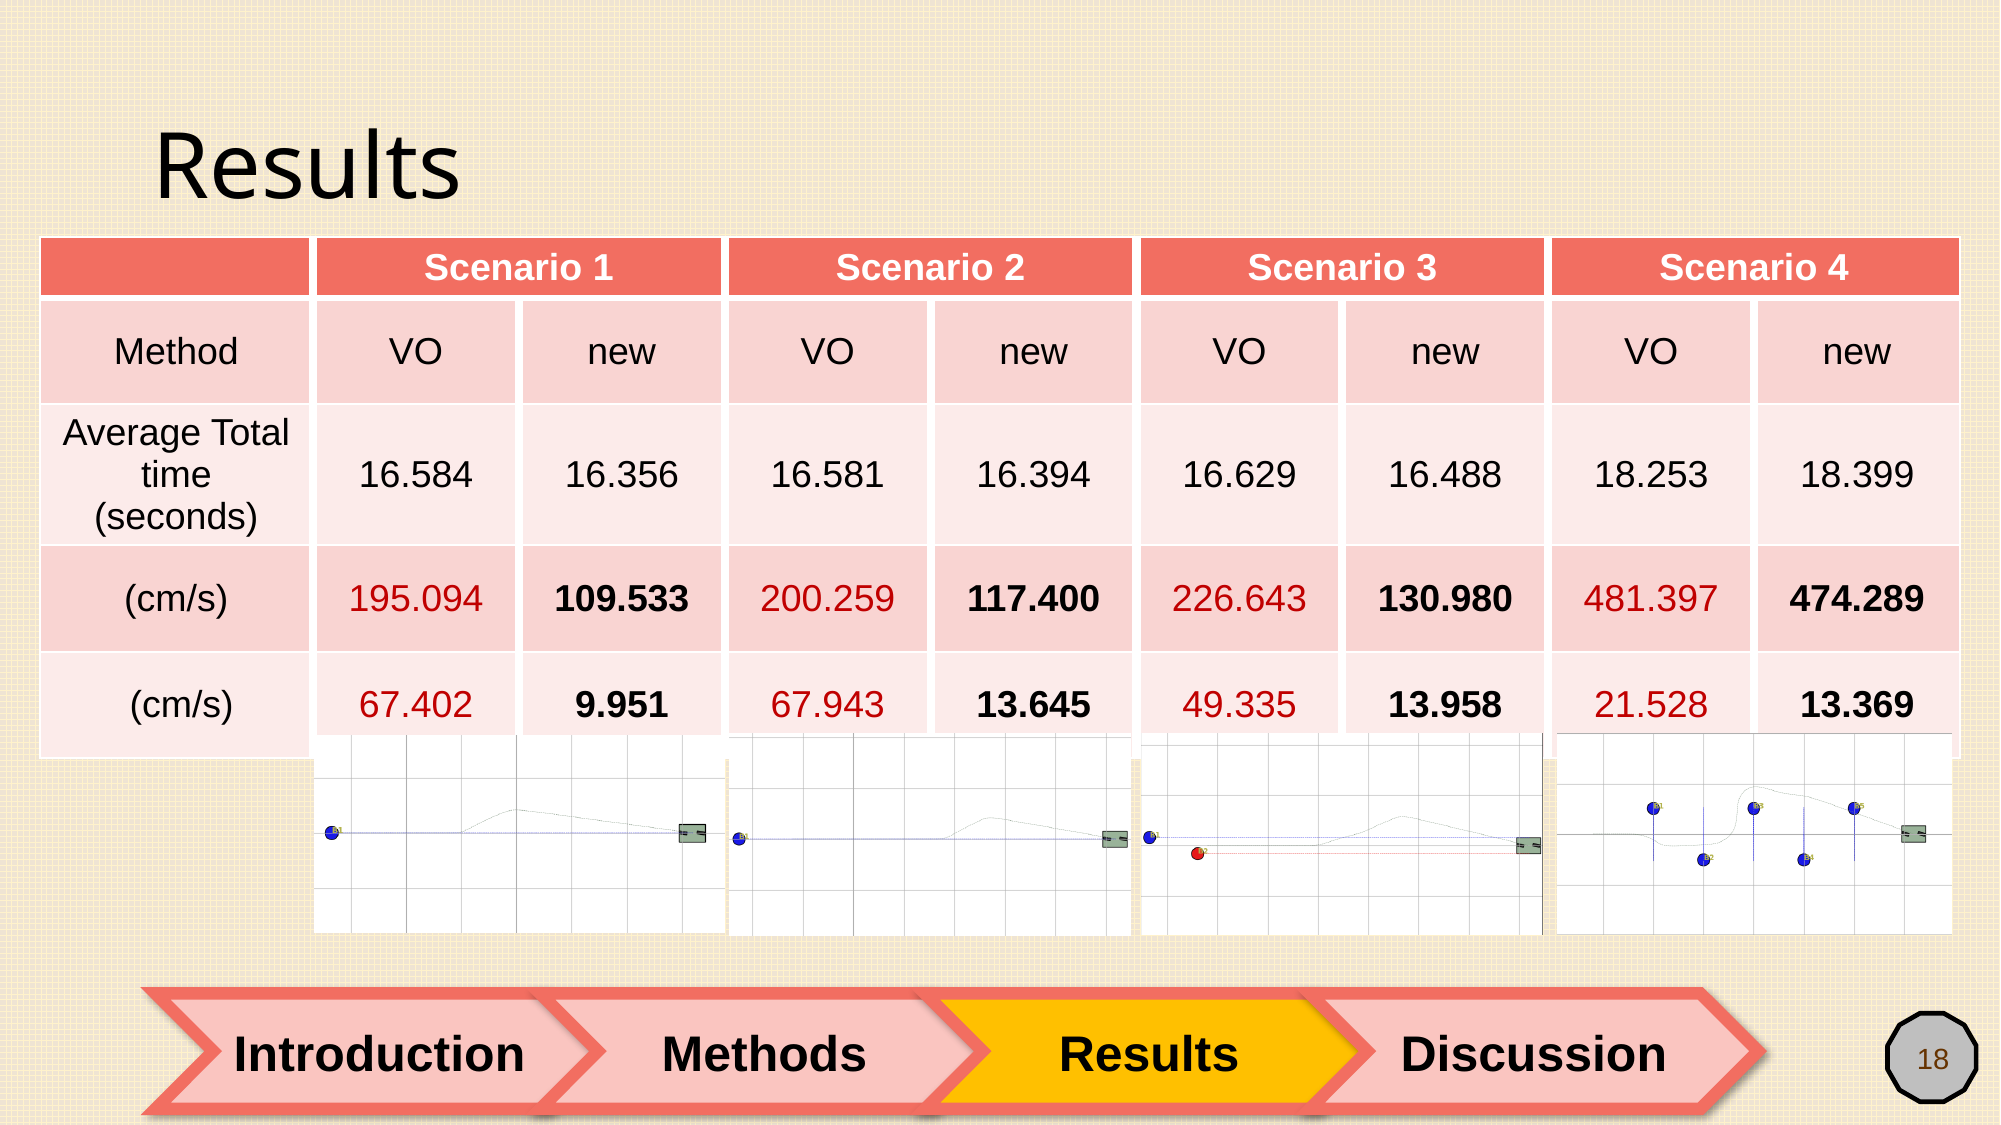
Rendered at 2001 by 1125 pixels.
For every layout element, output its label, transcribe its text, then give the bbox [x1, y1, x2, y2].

slide_number 18 [1887, 1013, 1977, 1102]
picture [729, 733, 1131, 936]
text_box Methods [537, 992, 975, 1110]
picture [1141, 733, 1543, 935]
title Results [137, 59, 1863, 236]
text_box Discussion [1307, 992, 1760, 1110]
text_box Results [922, 992, 1360, 1110]
text_box Introduction [152, 992, 590, 1110]
picture [1557, 733, 1952, 935]
picture [314, 735, 725, 933]
